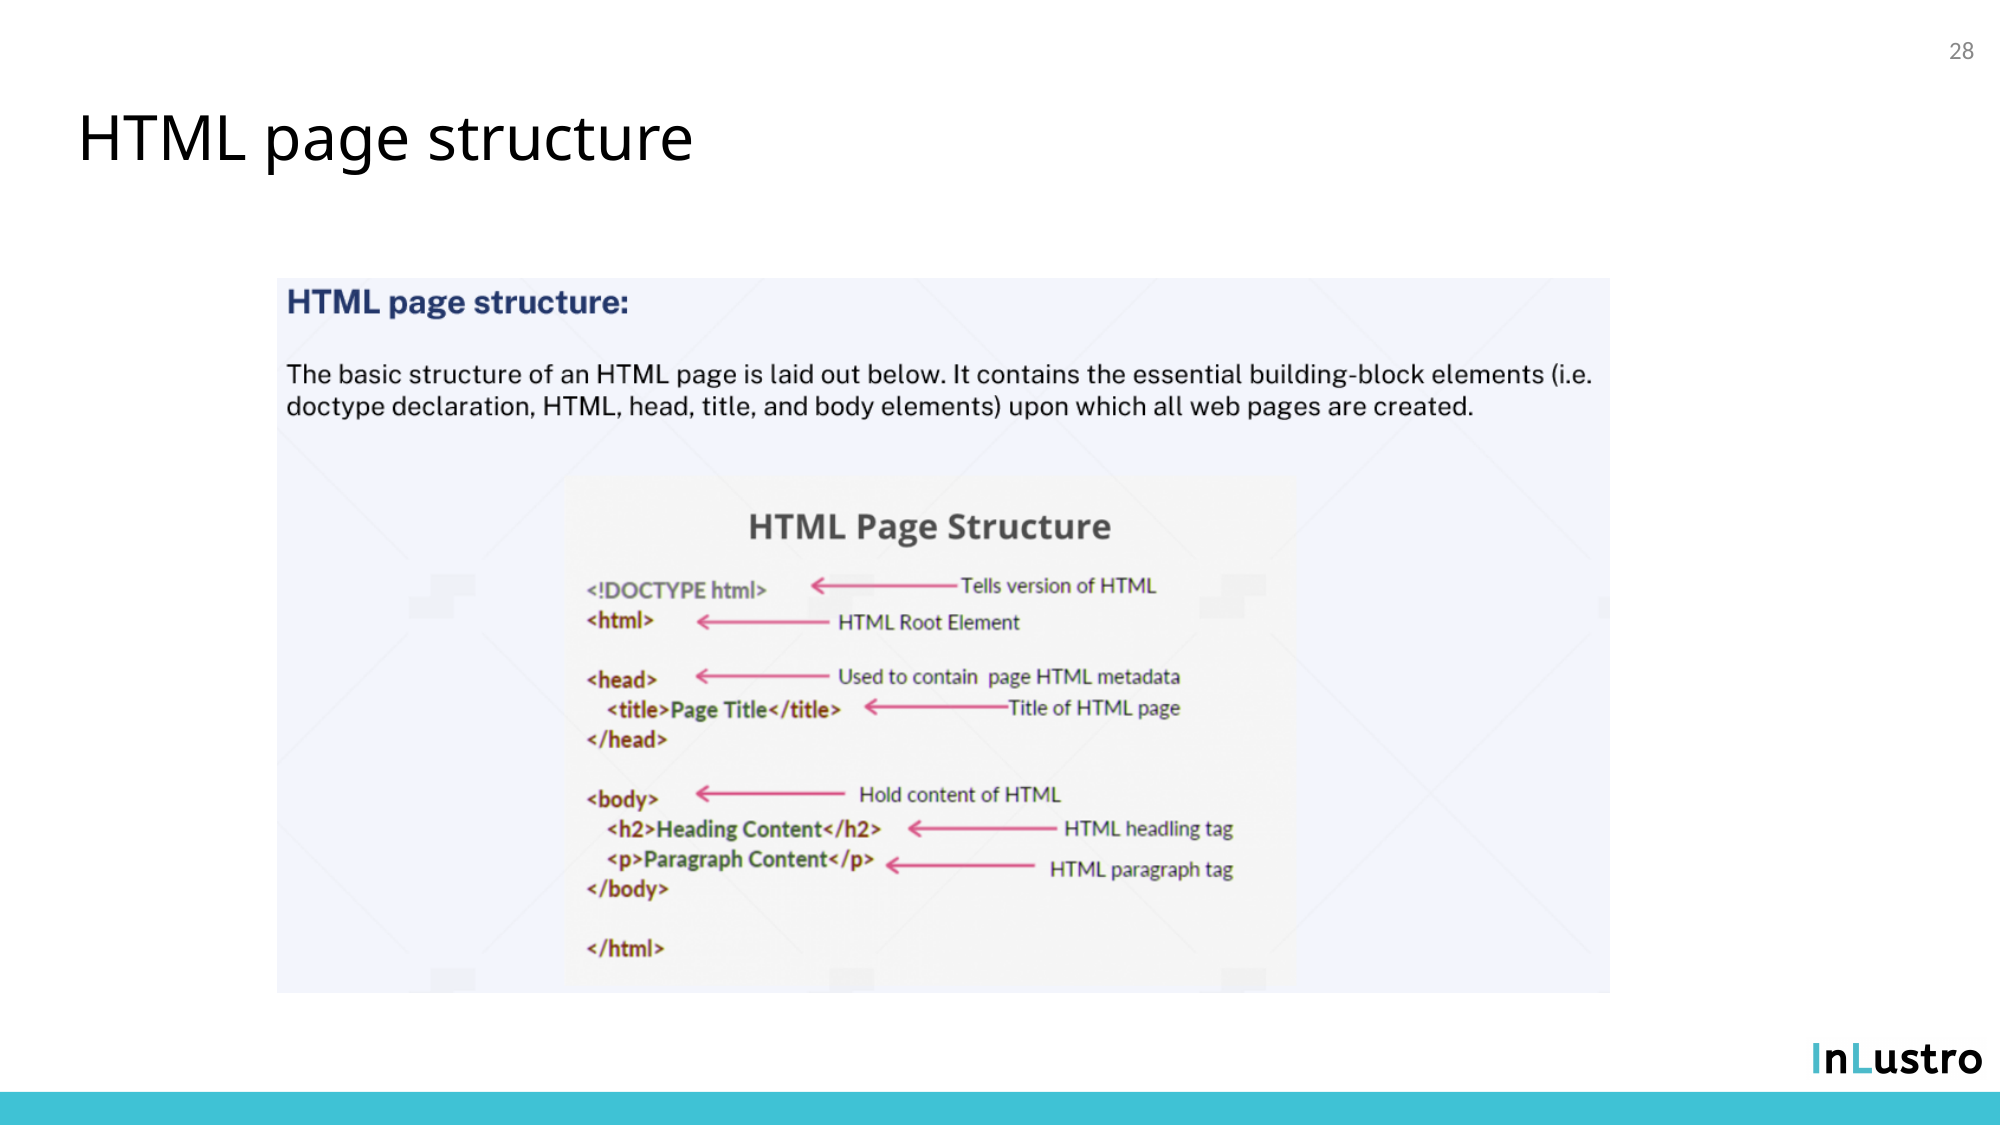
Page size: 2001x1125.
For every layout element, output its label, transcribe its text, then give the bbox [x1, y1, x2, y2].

title HTML page structure [69, 59, 1796, 222]
picture [1806, 1037, 1987, 1080]
picture [277, 278, 1610, 993]
slide_number 28 [1939, 28, 1983, 71]
